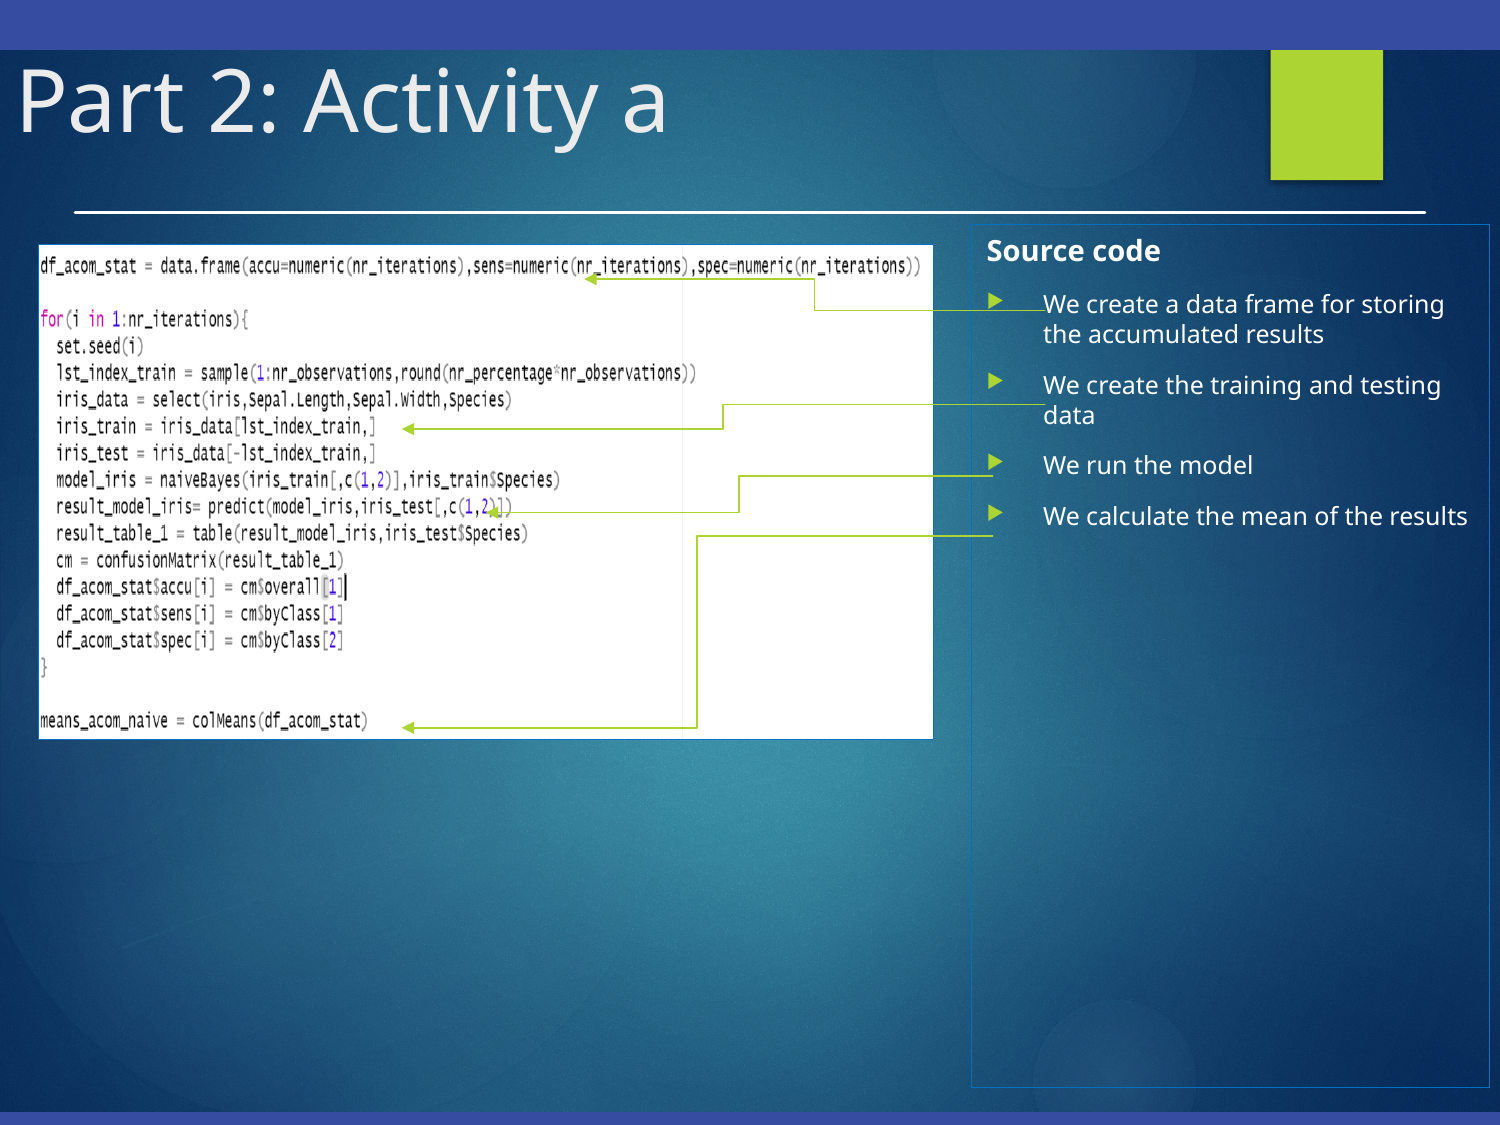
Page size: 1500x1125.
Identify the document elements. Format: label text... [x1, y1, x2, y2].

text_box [401, 535, 993, 729]
list Source code We create a data frame for storing the accumulated results We create the training and testing data We run the model We calculate the mean of the results [971, 224, 1490, 1088]
picture [38, 244, 934, 740]
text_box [485, 475, 993, 513]
title Part 2: Activity a [0, 37, 1500, 225]
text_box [584, 278, 1046, 311]
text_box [401, 404, 1046, 430]
